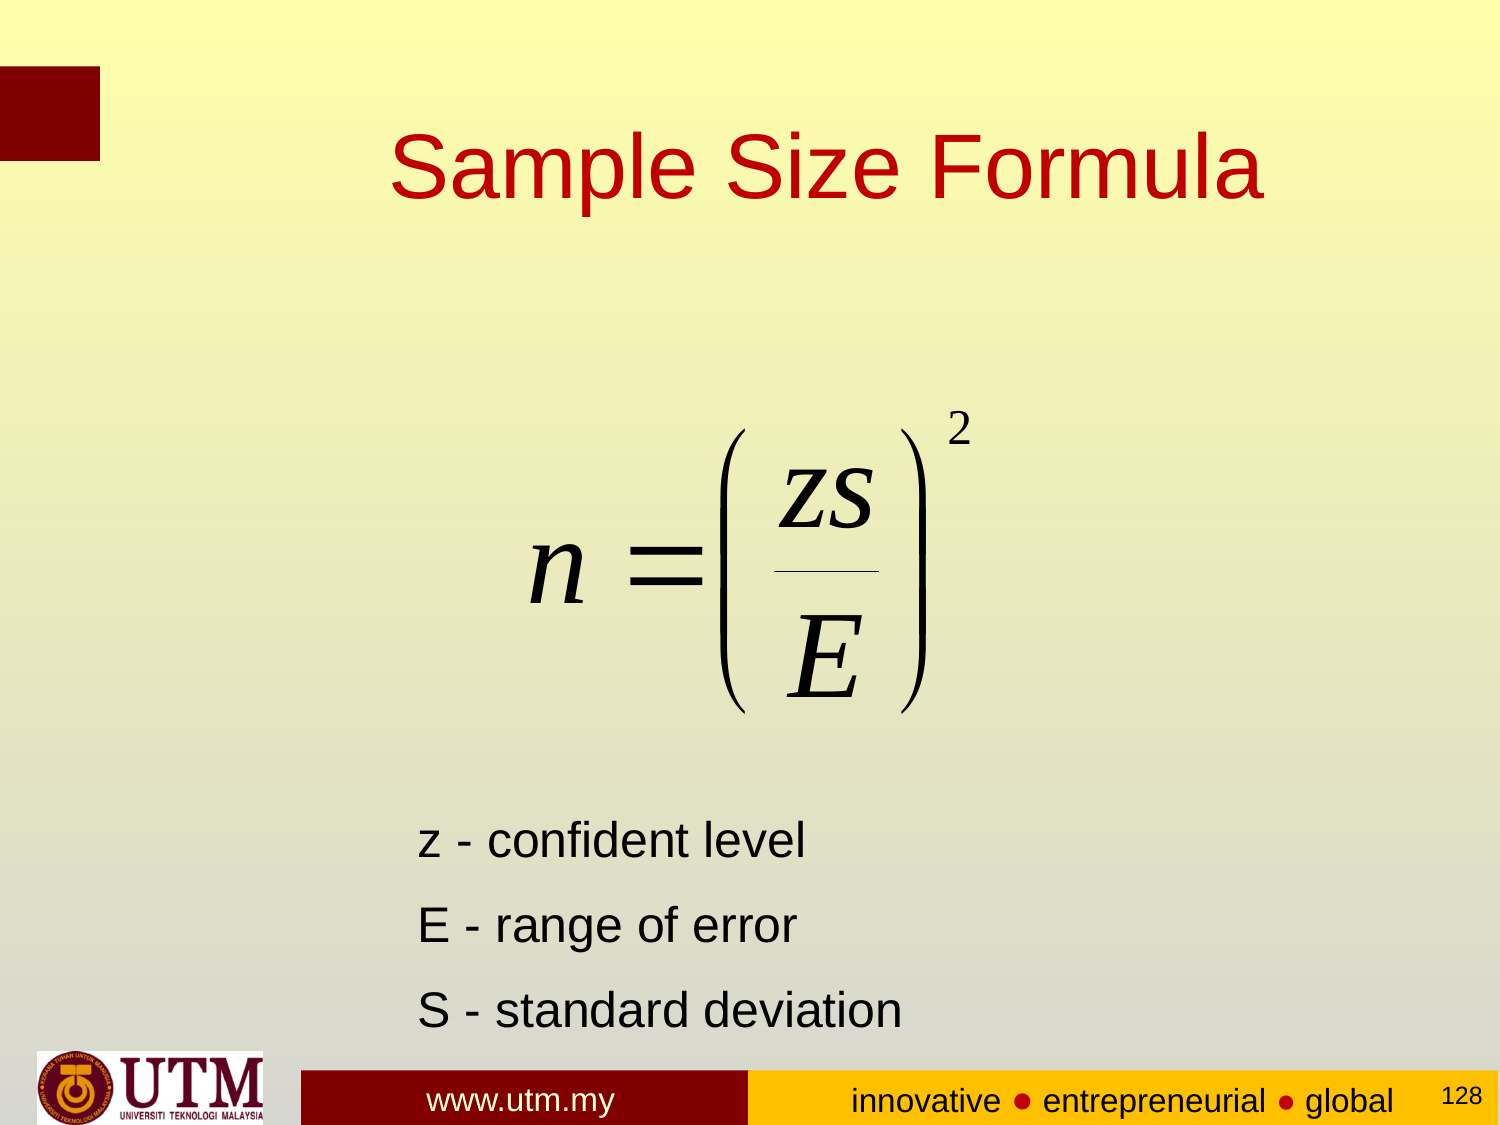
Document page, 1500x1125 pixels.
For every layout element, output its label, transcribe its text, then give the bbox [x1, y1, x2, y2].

text_box z - confident level E - range of error S - standard deviation [402, 799, 919, 1085]
picture [37, 1051, 263, 1125]
title Sample Size Formula [189, 74, 1465, 225]
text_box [523, 404, 983, 727]
